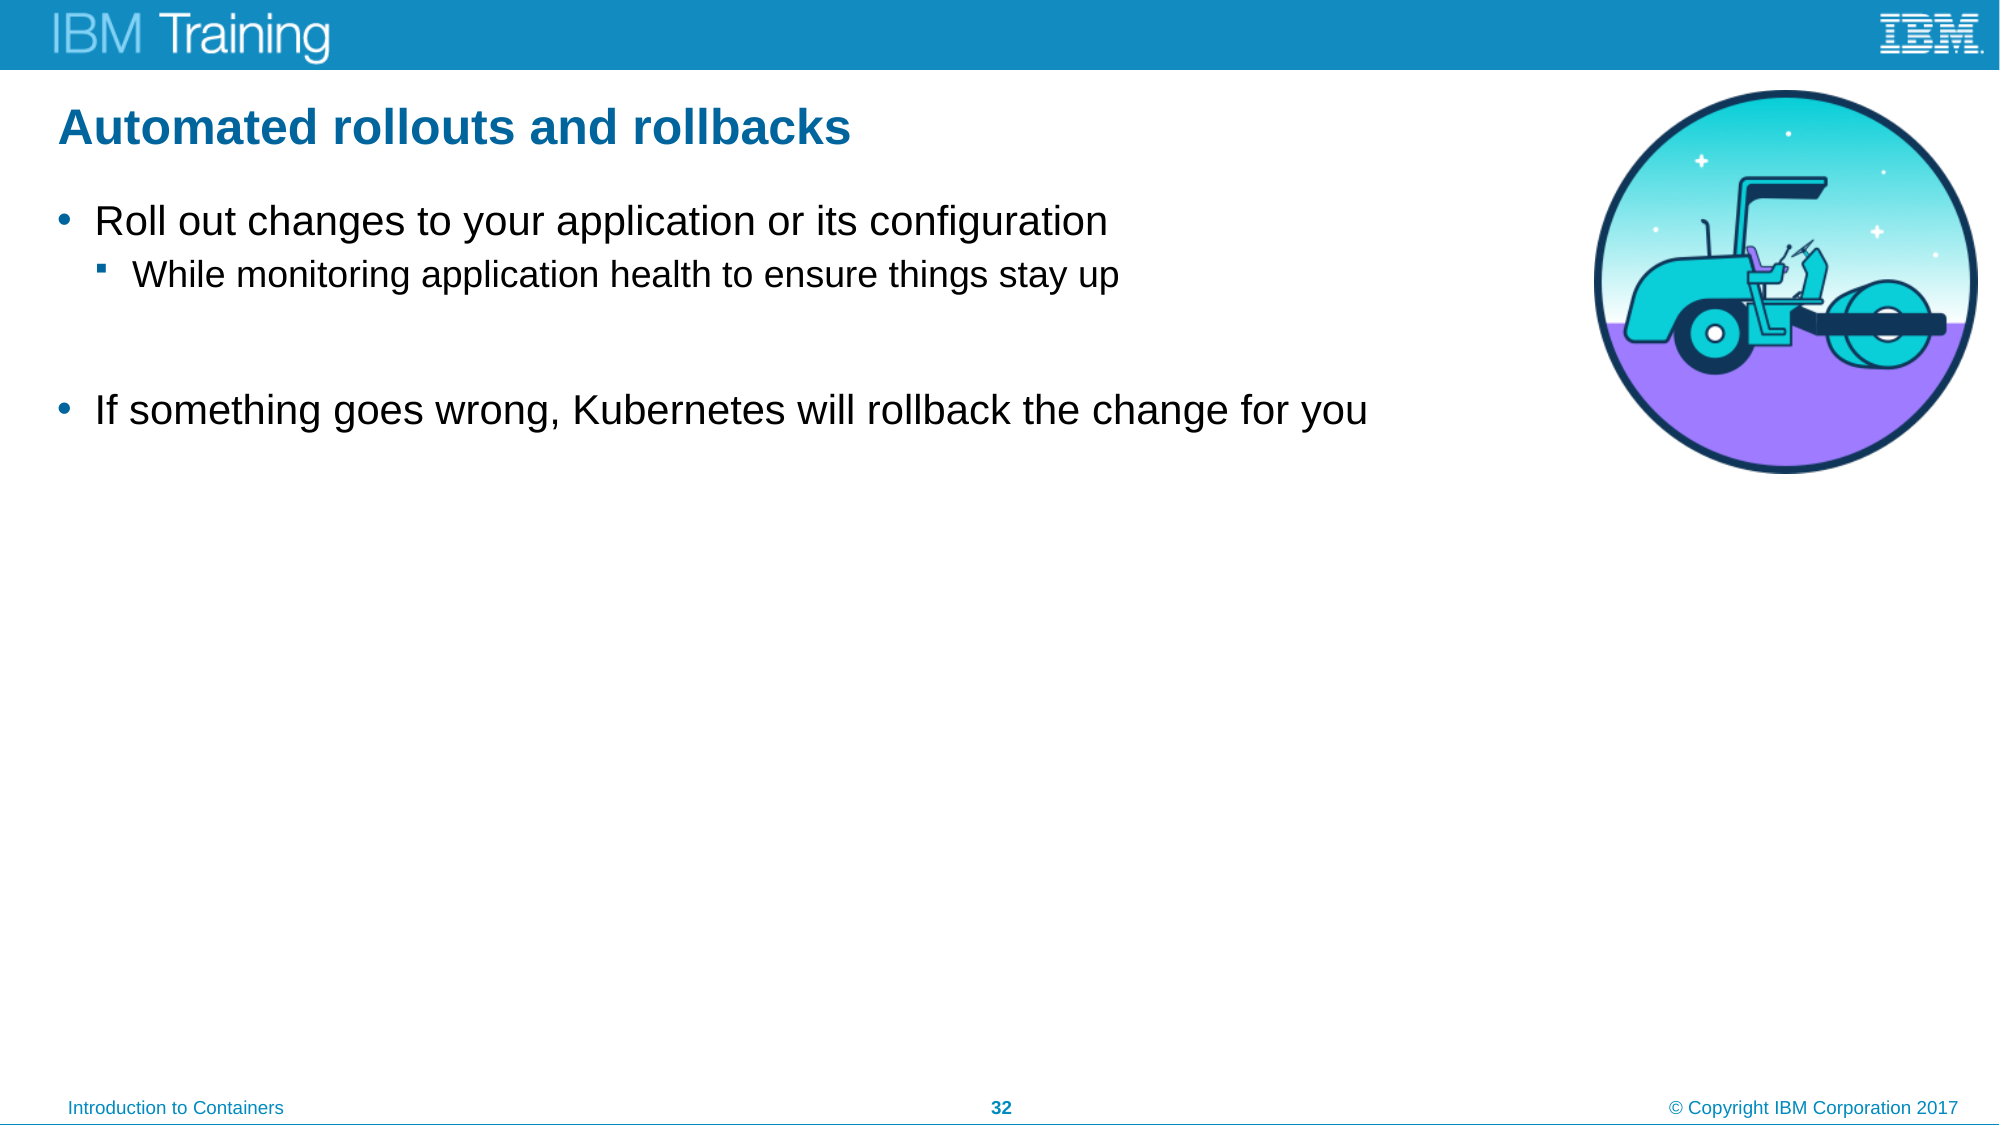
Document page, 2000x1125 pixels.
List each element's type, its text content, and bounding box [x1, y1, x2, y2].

slide_number 32 [914, 1096, 1096, 1124]
picture [1594, 90, 1978, 474]
list Roll out changes to your application or its configuration While monitoring application health to ensure things stay up If something goes wrong, Kubernetes will rollback the change for you [41, 191, 1977, 1096]
title Automated rollouts and rollbacks [42, 90, 1594, 166]
footer © Copyright IBM Corporation 2017 [1658, 1096, 1974, 1125]
picture [0, 0, 2000, 70]
